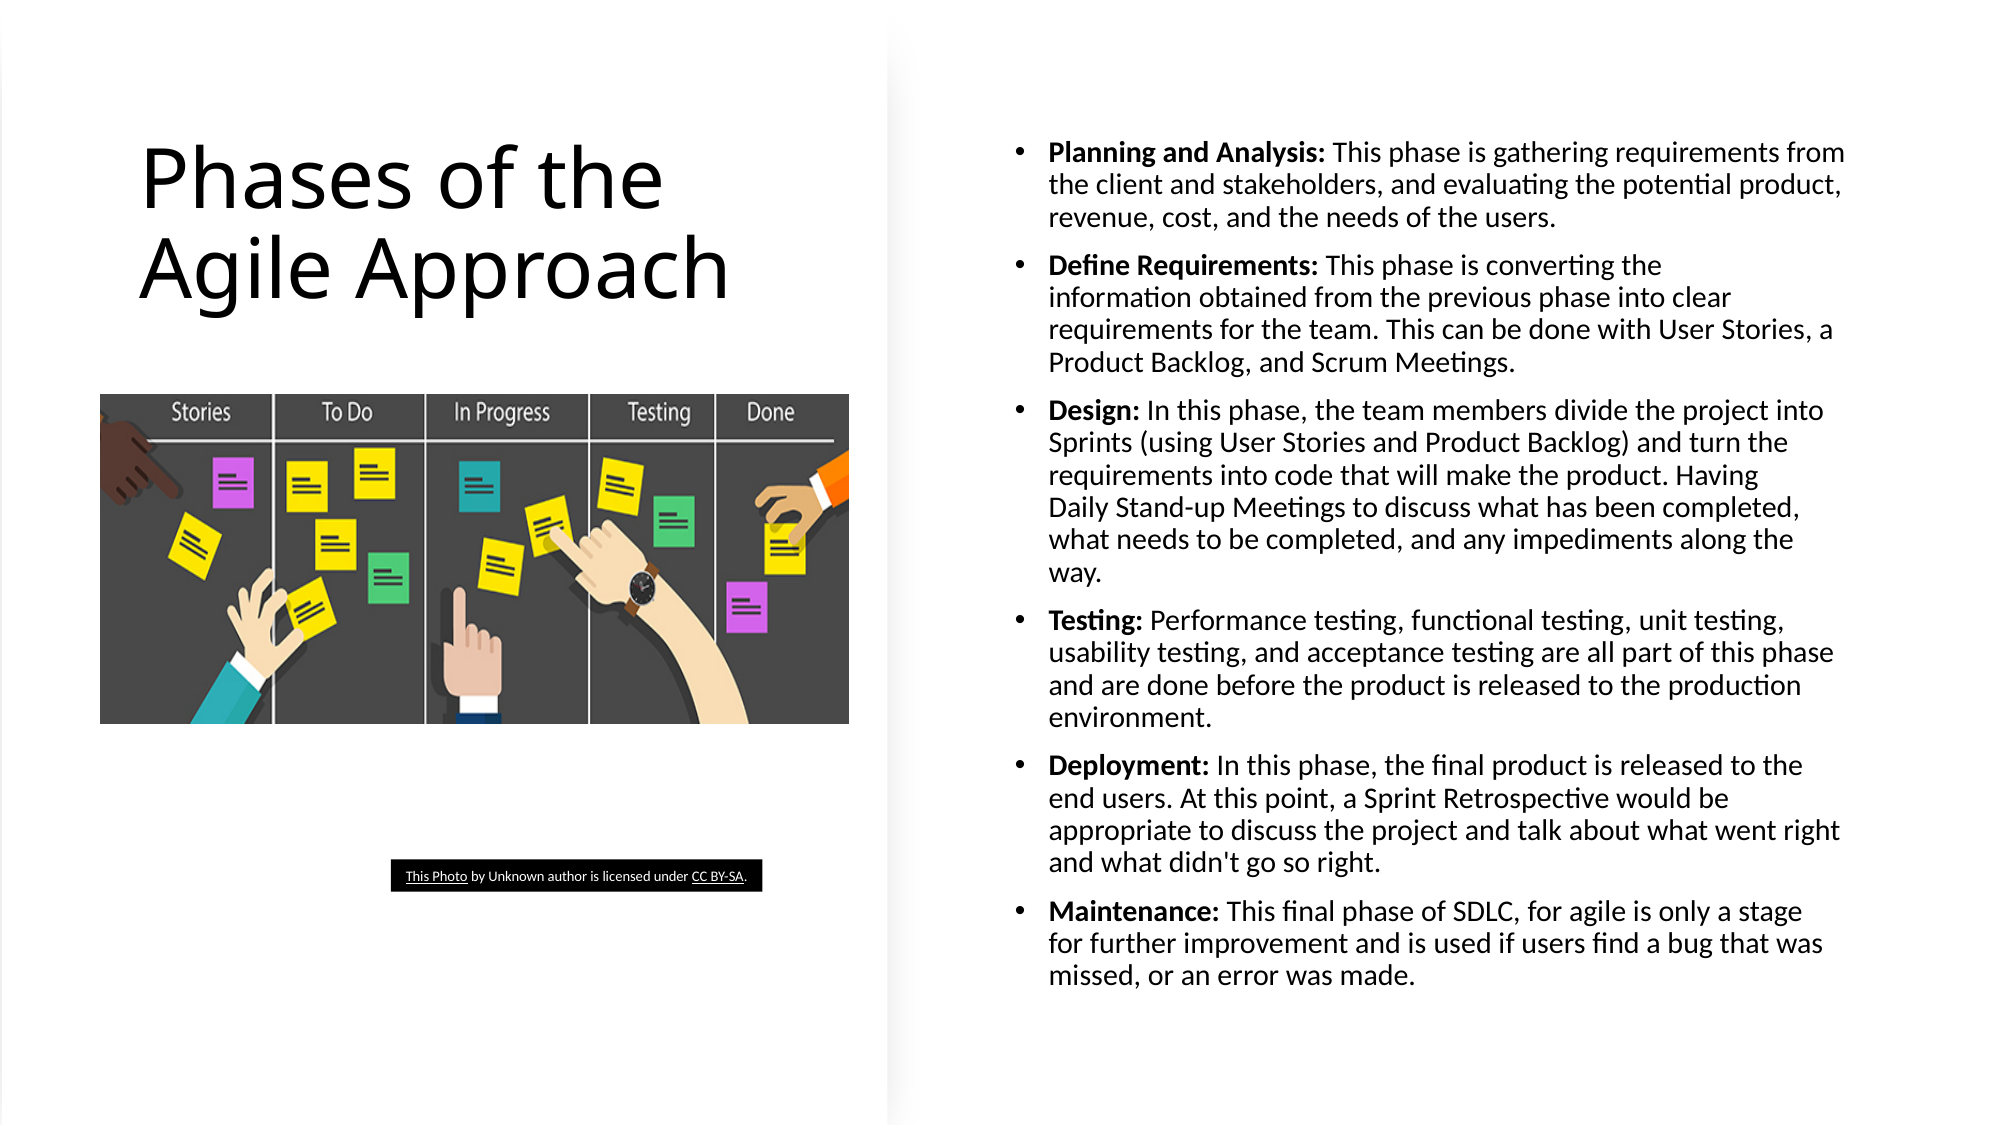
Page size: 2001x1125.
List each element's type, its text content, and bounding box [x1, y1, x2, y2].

text_box [1, 0, 888, 1125]
text_box This Photo by Unknown author is licensed under CC BY-SA. [390, 859, 763, 892]
list Planning and Analysis: This phase is gathering requirements from the client and stakeholders, and evaluating the potential product, revenue, cost, and the needs of the users. Define Requirements: This phase is converting the information obtained from the previous phase into clear requirements for the team. This can be done with User Stories, a Product Backlog, and Scrum Meetings. Design: In this phase, the team members divide the project into Sprints (using User Stories and Product Backlog) and turn the requirements into code that will make the product. Having Daily Stand-up Meetings to discuss what has been completed, what needs to be completed, and any impediments along the way. Testing: Performance testing, functional testing, unit testing, usability testing, and acceptance testing are all part of this phase and are done before the product is released to the production environment. Deployment: In this phase, the final product is released to the end users. At this point, a Sprint Retrospective would be appropriate to discuss the project and talk about what went right and what didn't go so right. Maintenance: This final phase of SDLC, for agile is only a stage for further improvement and is used if users find a bug that was missed, or an error was made. [999, 128, 1863, 1000]
picture [100, 394, 849, 724]
title Phases of the Agile Approach [124, 128, 792, 394]
